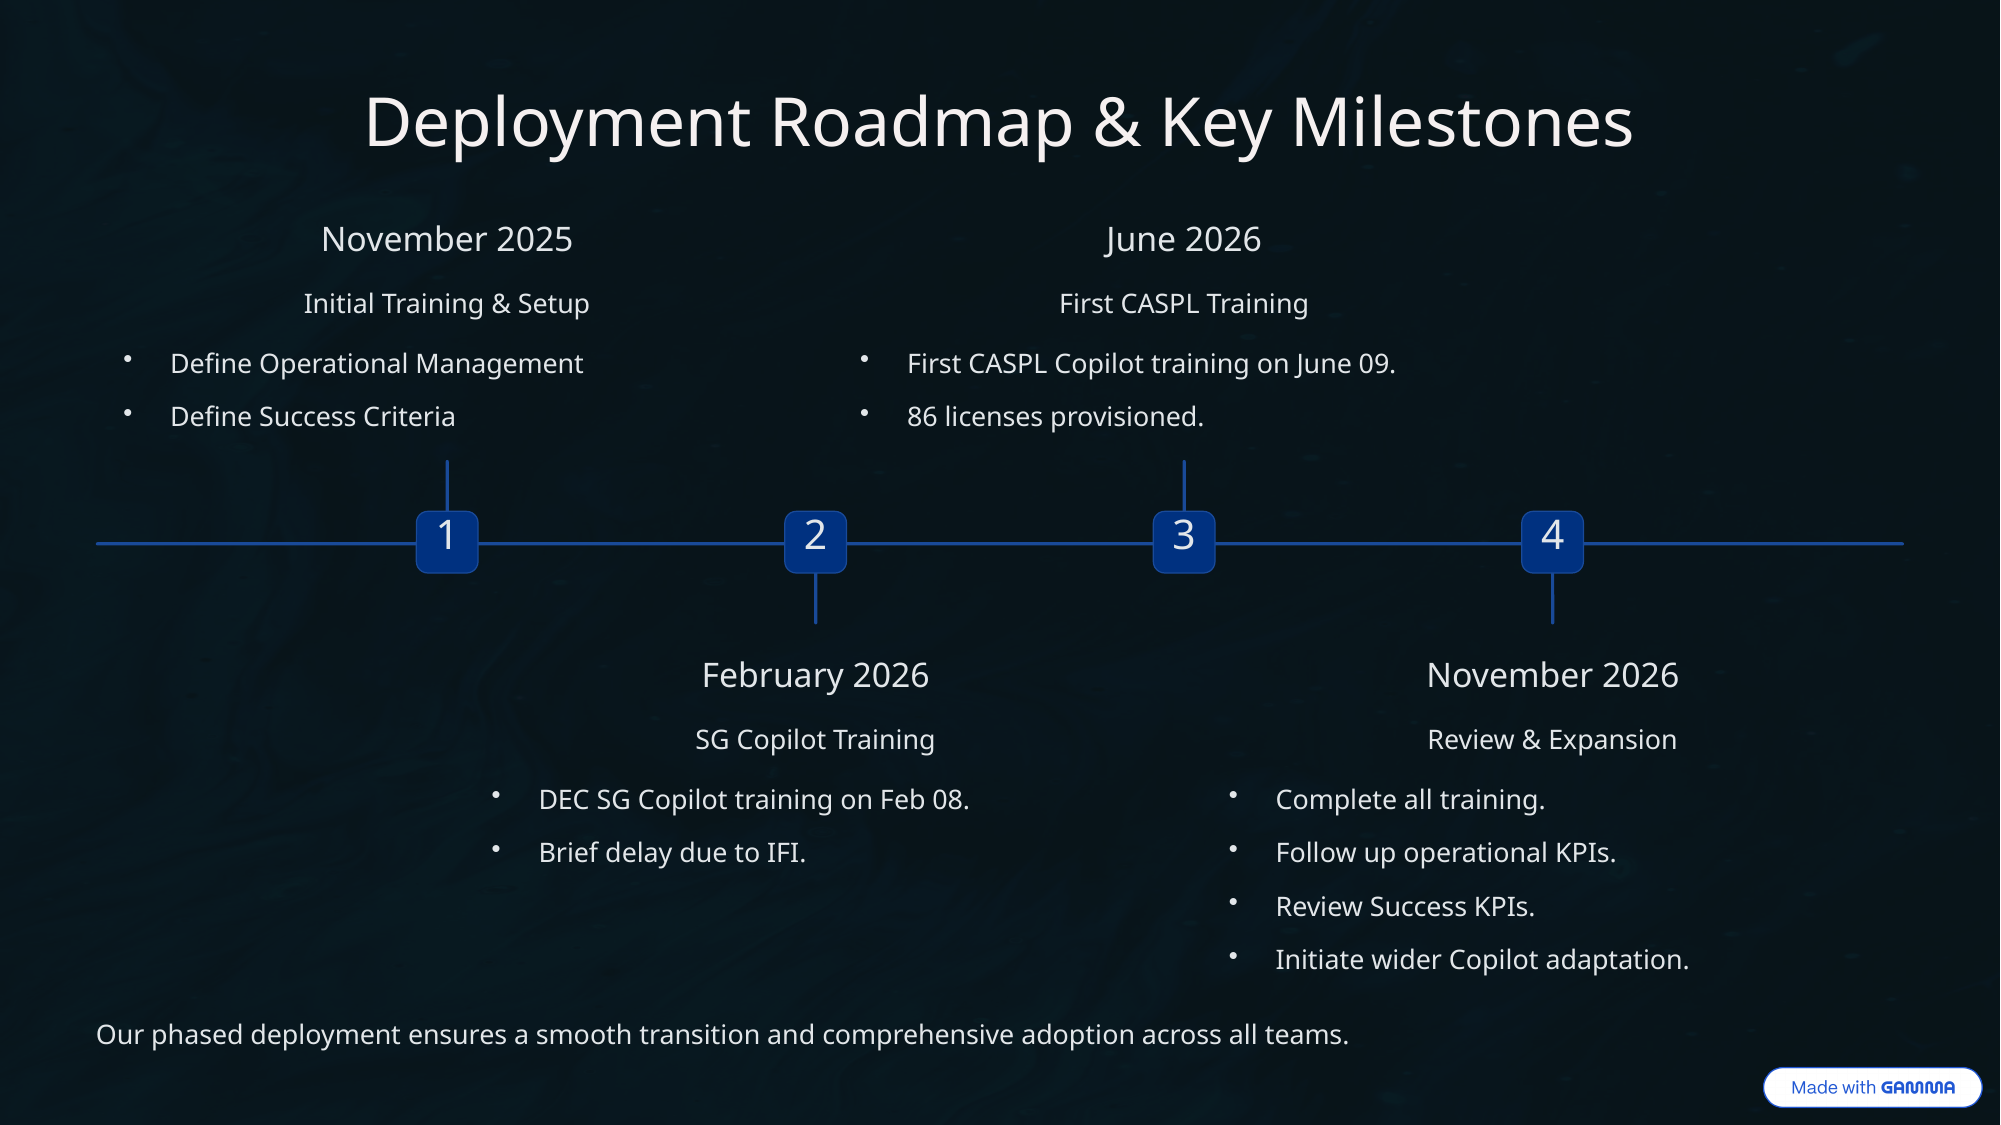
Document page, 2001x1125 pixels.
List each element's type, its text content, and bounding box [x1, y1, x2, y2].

text_box [1584, 542, 1904, 546]
text_box Define Operational Management [123, 335, 772, 380]
text_box SG Copilot Training [491, 711, 1140, 755]
text_box First CASPL Training [860, 275, 1509, 319]
text_box June 2026 [1012, 215, 1356, 259]
text_box February 2026 [644, 651, 987, 695]
text_box November 2026 [1381, 651, 1724, 695]
text_box [814, 574, 818, 625]
text_box DEC SG Copilot training on Feb 08. [491, 771, 1140, 816]
text_box First CASPL Copilot training on June 09. [860, 335, 1509, 380]
text_box 3 [1163, 516, 1205, 568]
text_box [479, 542, 784, 546]
text_box 86 licenses provisioned. [860, 388, 1509, 433]
text_box [95, 542, 416, 546]
text_box [445, 459, 449, 511]
text_box [784, 511, 847, 574]
text_box [847, 542, 1153, 546]
text_box [416, 511, 479, 574]
text_box 2 [795, 516, 837, 568]
text_box Our phased deployment ensures a smooth transition and comprehensive adoption across all teams. [95, 1006, 1904, 1051]
text_box Complete all training. [1228, 771, 1877, 816]
text_box Review Success KPIs. [1228, 878, 1877, 922]
text_box [1153, 511, 1216, 574]
text_box 1 [426, 516, 468, 568]
text_box 4 [1532, 516, 1574, 568]
text_box [1551, 574, 1555, 625]
text_box [1216, 542, 1521, 546]
text_box Define Success Criteria [123, 388, 772, 433]
text_box November 2025 [275, 215, 619, 259]
text_box Review & Expansion [1228, 711, 1877, 755]
picture [1755, 1059, 1991, 1116]
text_box Brief delay due to IFI. [491, 824, 1140, 869]
text_box Initial Training & Setup [123, 275, 772, 319]
text_box [1521, 511, 1584, 574]
text_box Deployment Roadmap & Key Milestones [339, 75, 1660, 161]
text_box Follow up operational KPIs. [1228, 824, 1877, 869]
text_box [1182, 459, 1186, 511]
text_box Initiate wider Copilot adaptation. [1228, 931, 1877, 976]
